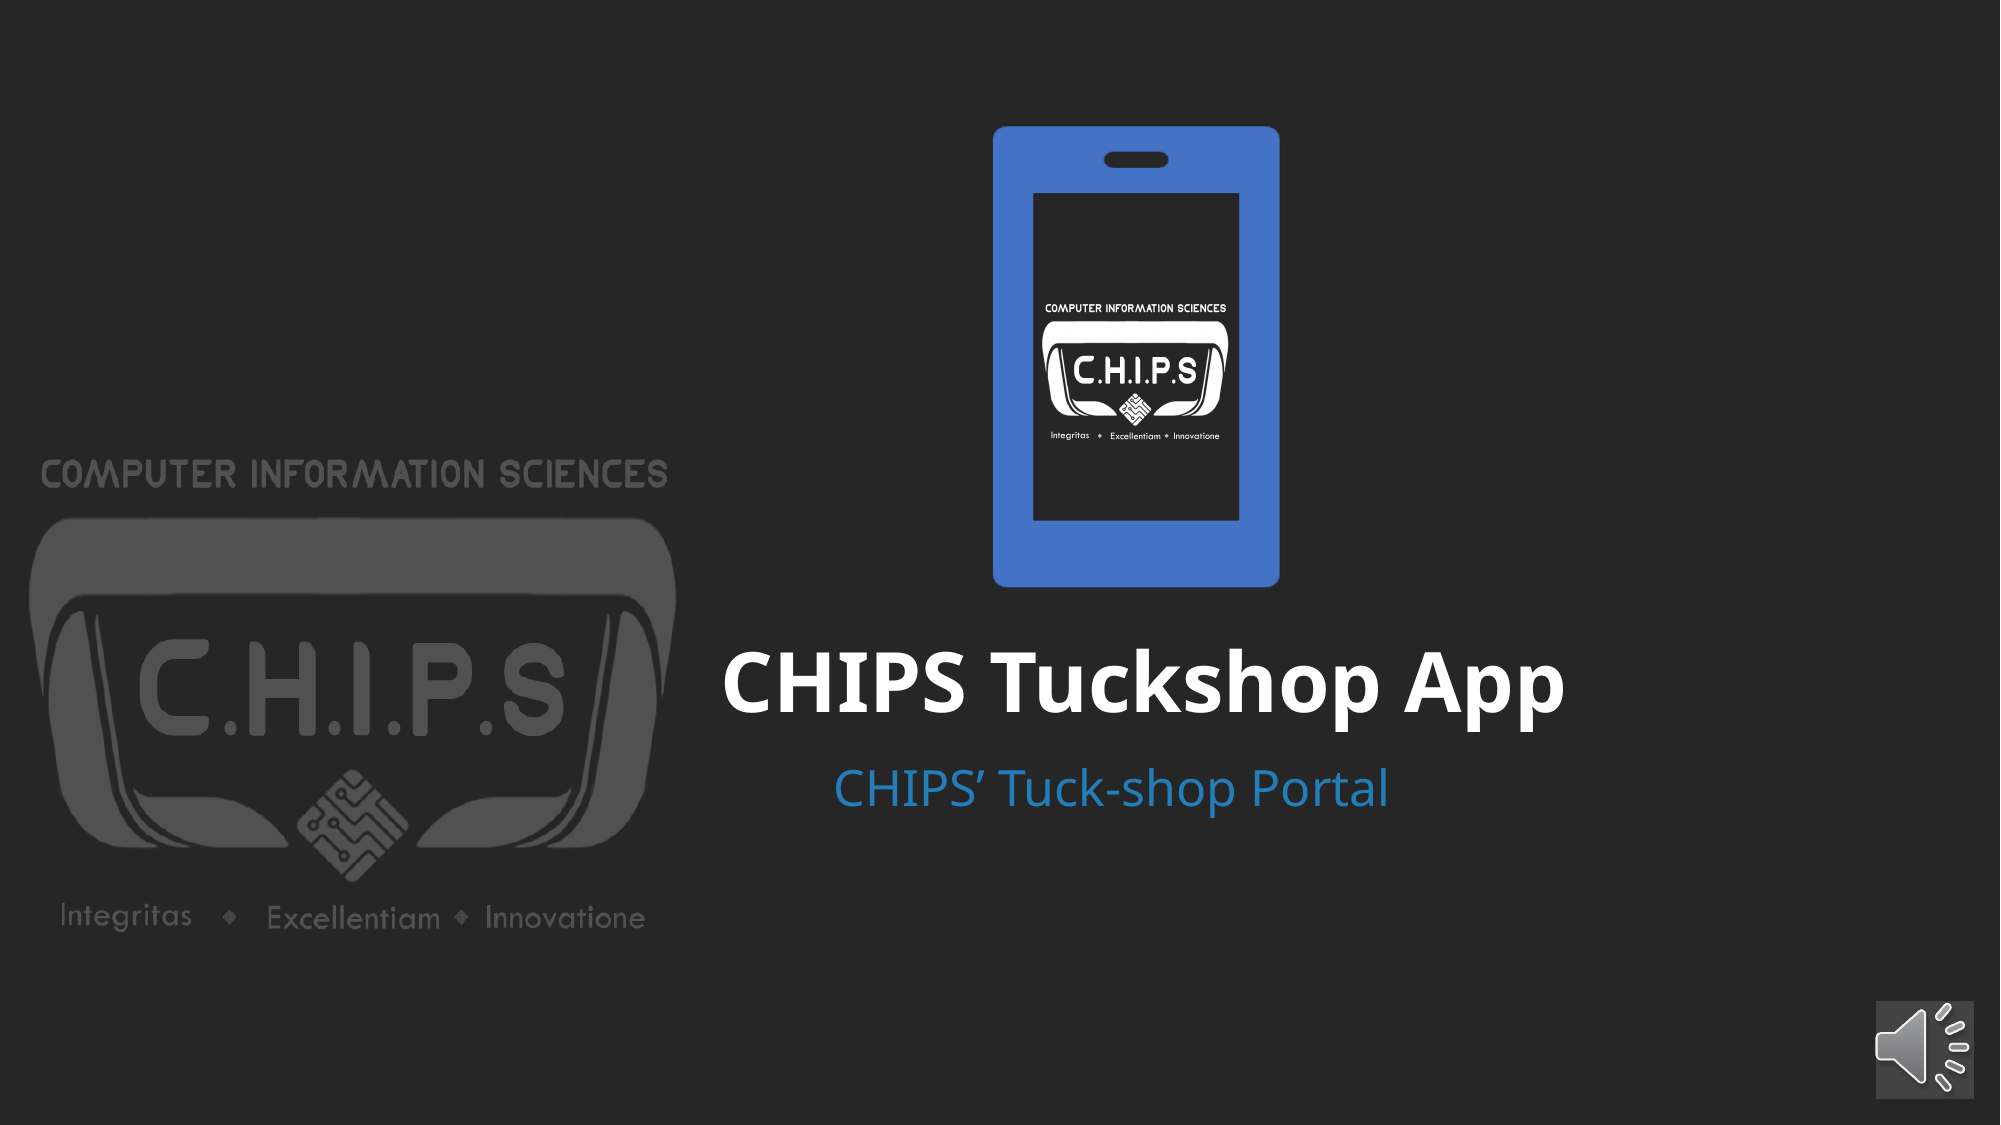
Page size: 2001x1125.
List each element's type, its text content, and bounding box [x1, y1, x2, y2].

text_box CHIPS’ Tuck-shop Portal [819, 749, 1406, 825]
picture [0, 330, 741, 1029]
text_box CHIPS Tuckshop App [741, 621, 1583, 737]
picture [1874, 999, 1975, 1100]
picture [855, 108, 1418, 606]
